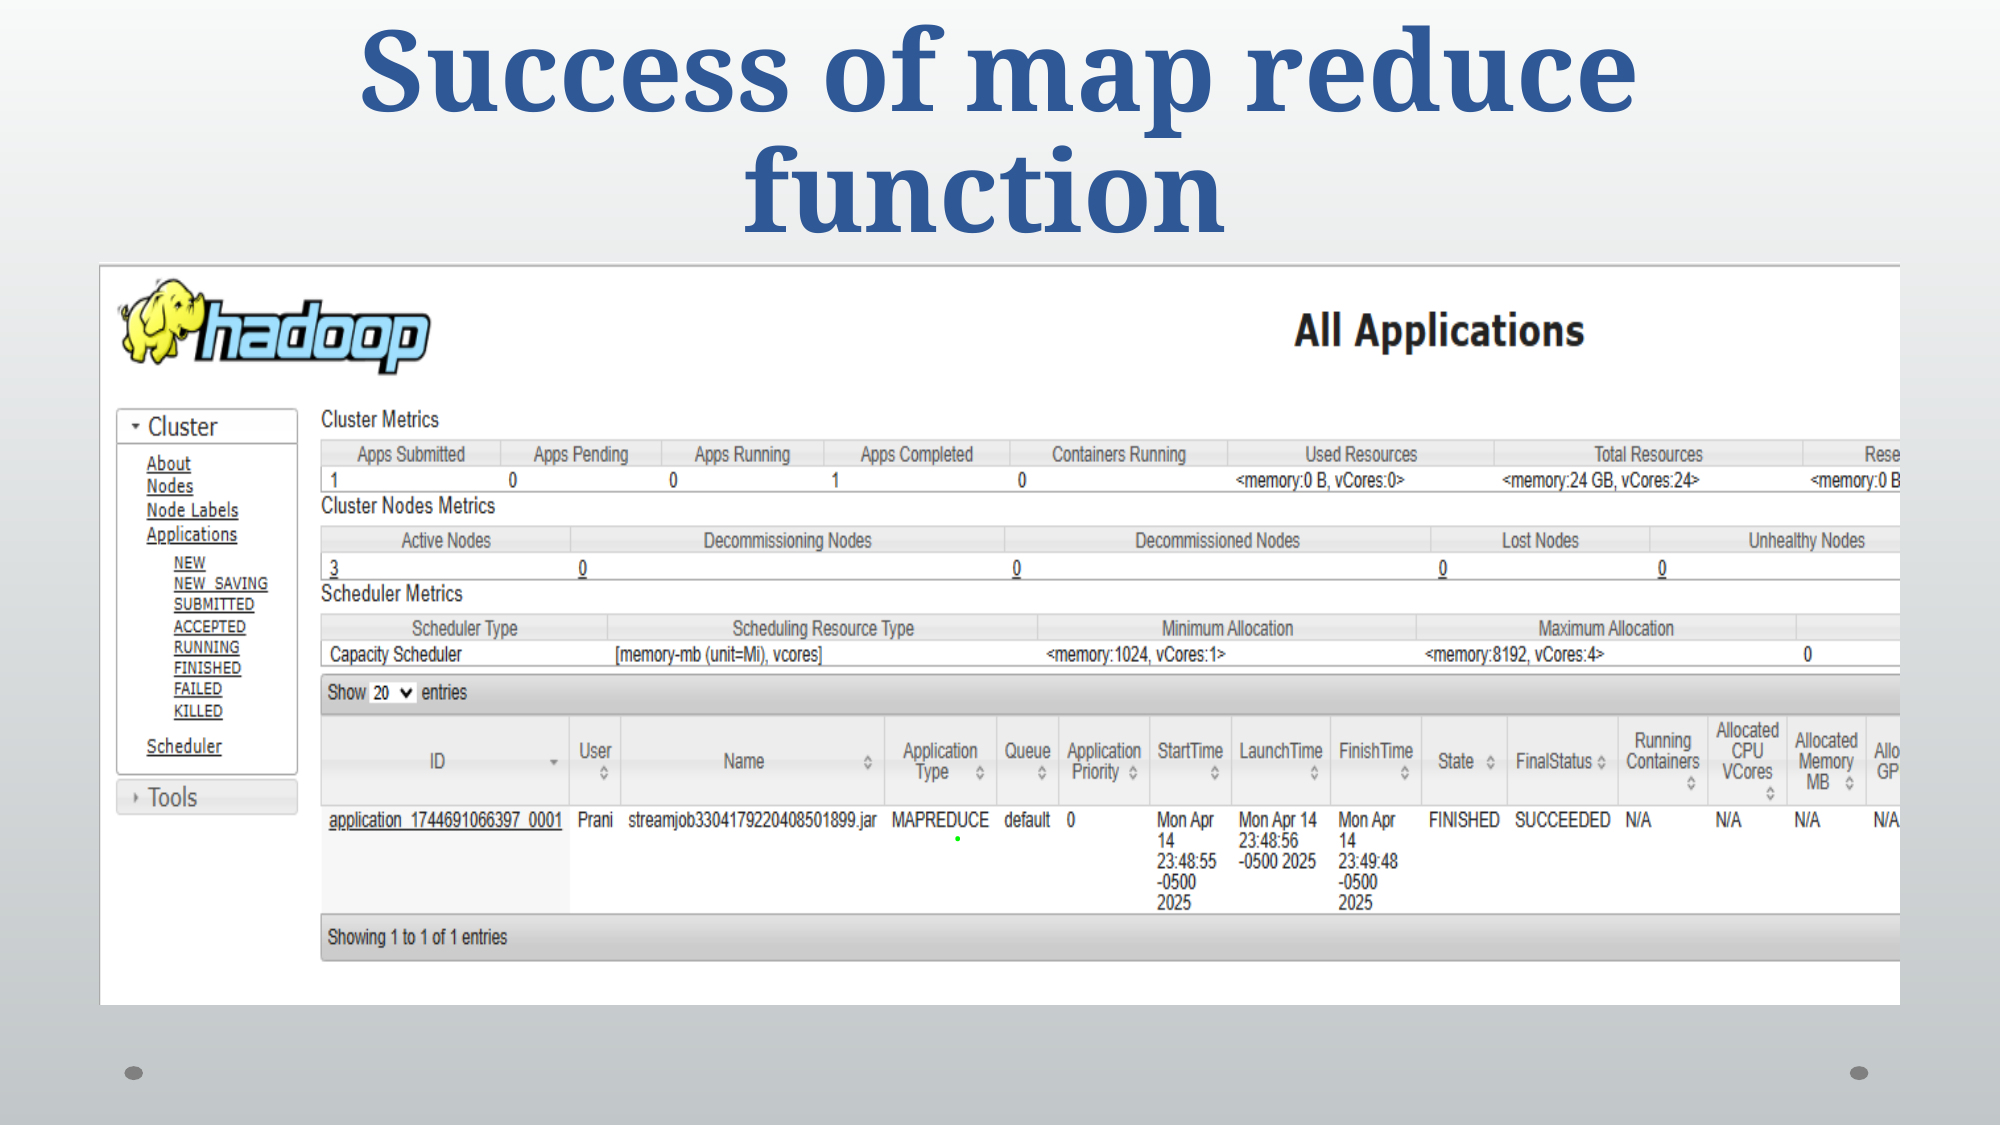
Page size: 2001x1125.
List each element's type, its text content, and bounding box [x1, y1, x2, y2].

picture [99, 262, 1901, 1006]
title Success of map reduce function [99, 0, 1900, 260]
